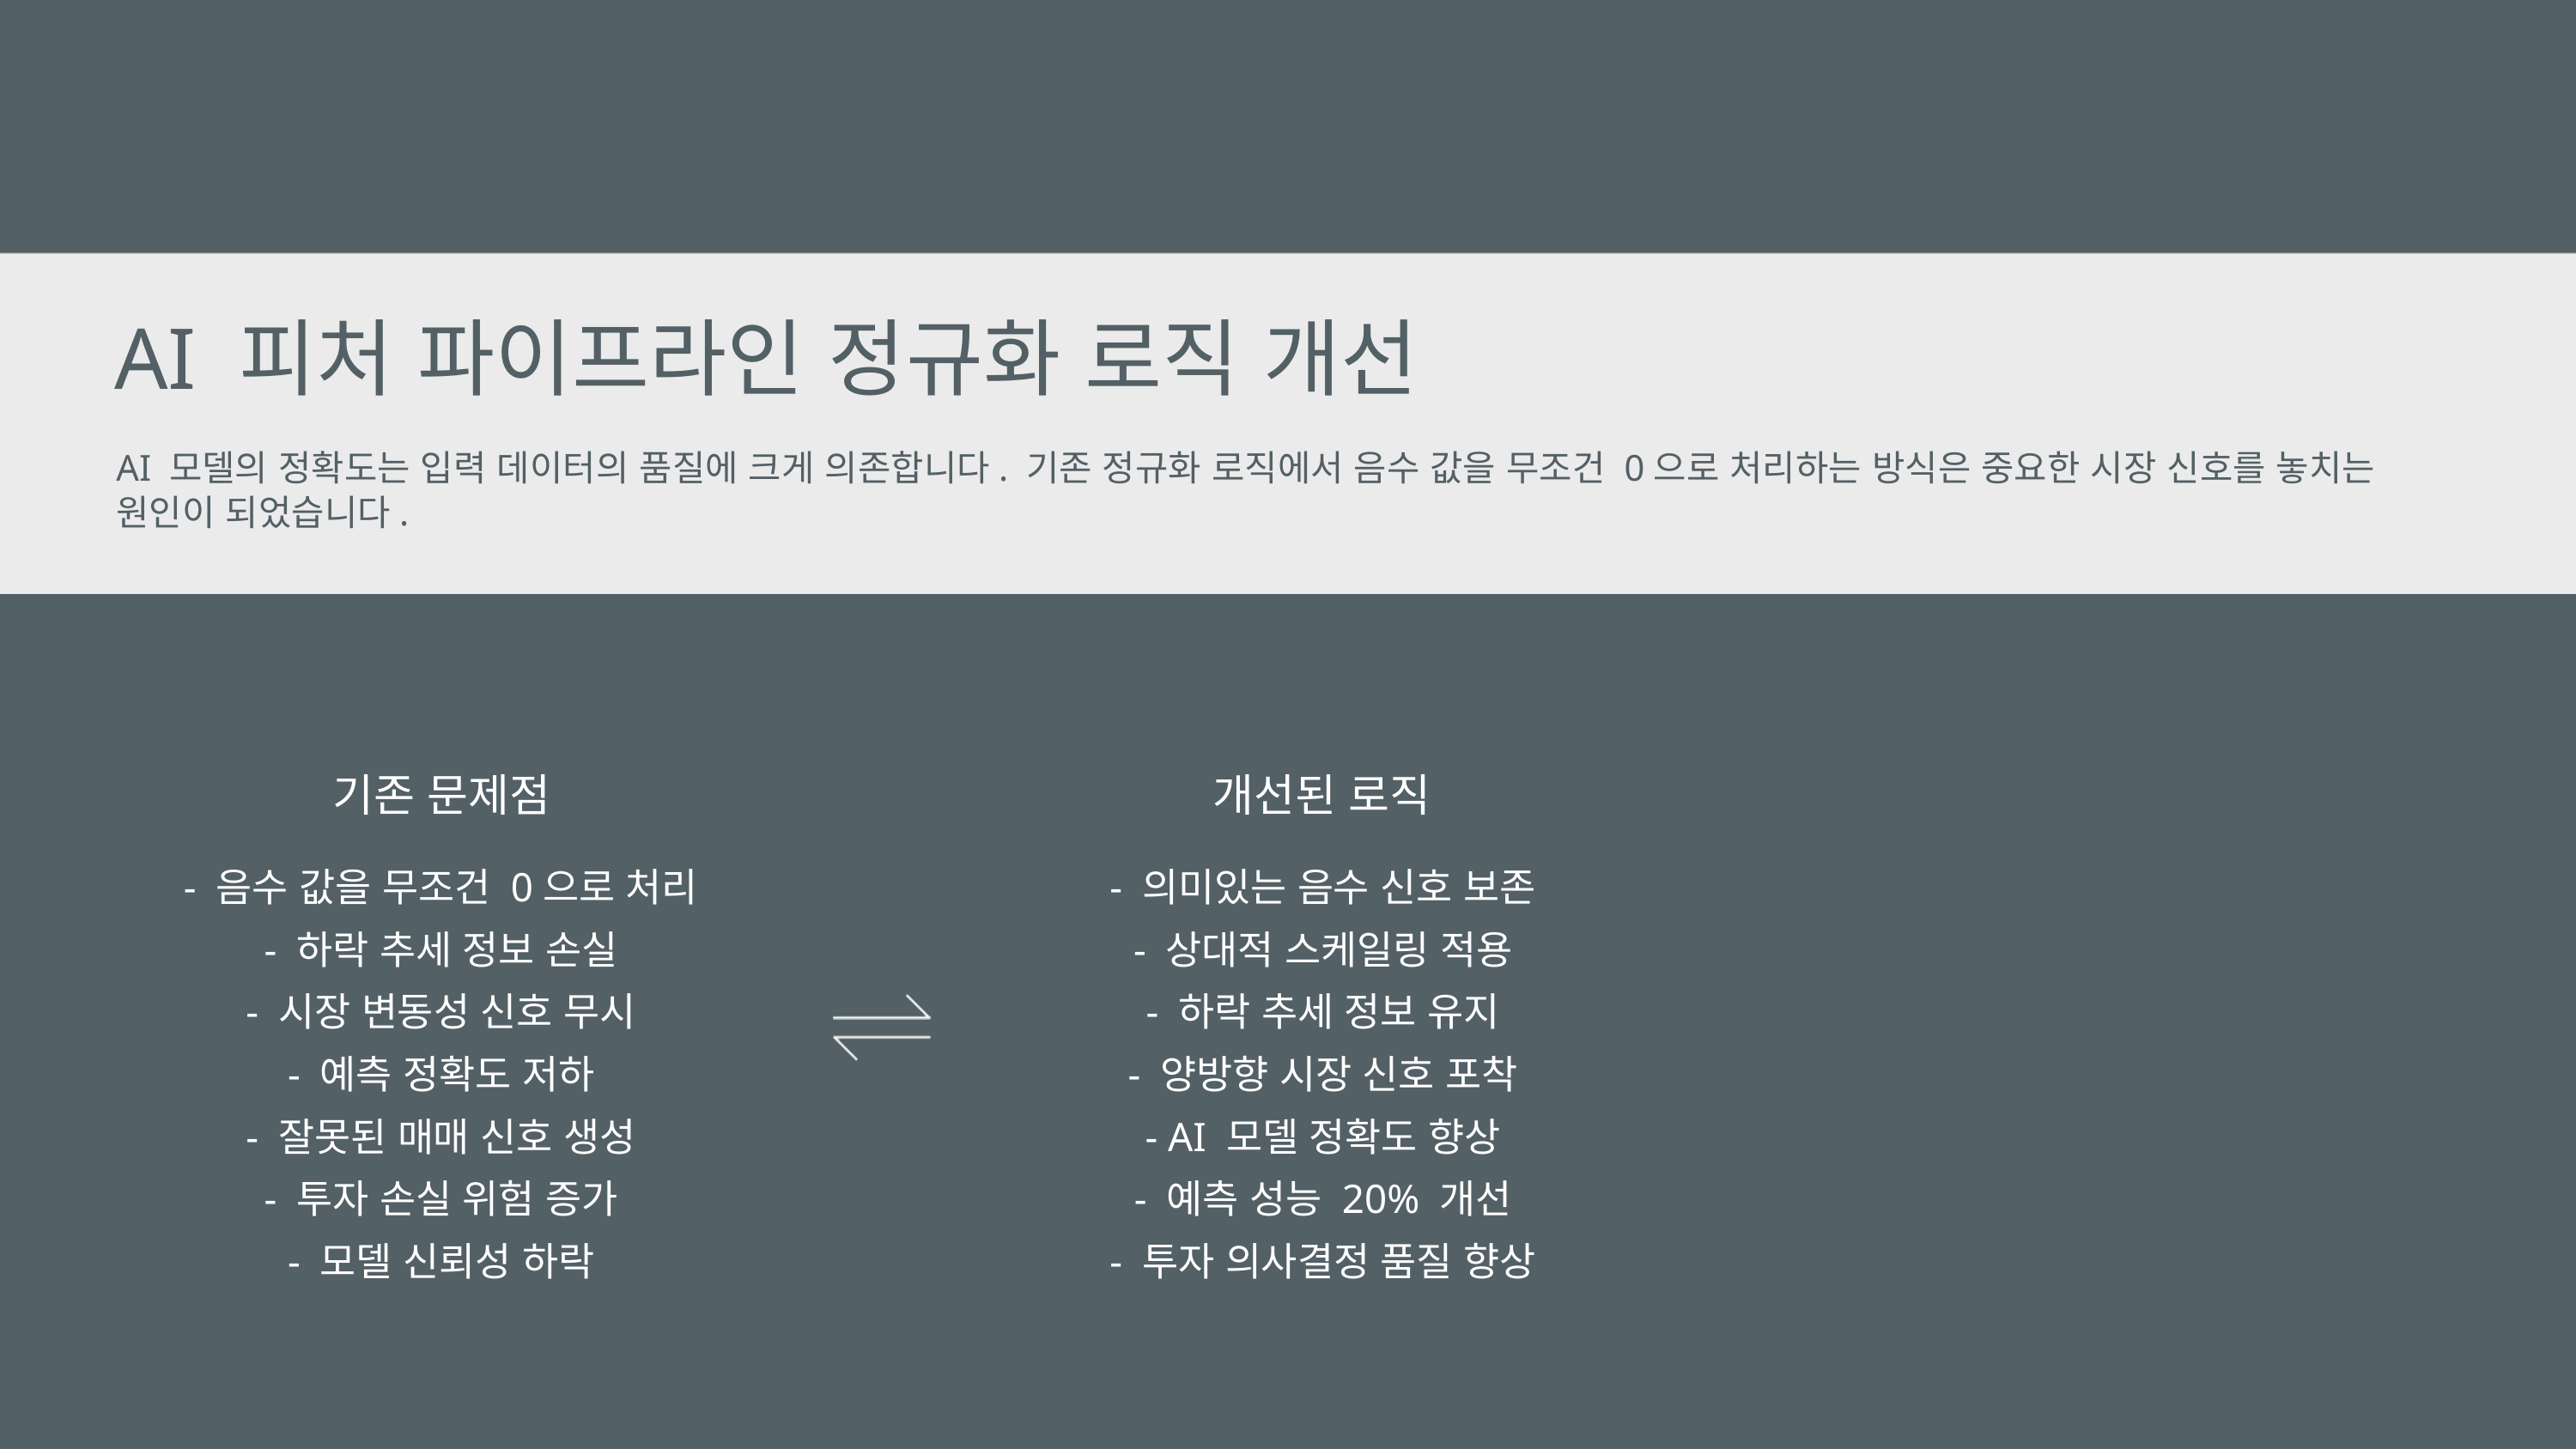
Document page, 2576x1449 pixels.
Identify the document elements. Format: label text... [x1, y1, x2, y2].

picture [833, 1034, 931, 1061]
text_box 개선된 로직 [991, 758, 1653, 822]
picture [833, 993, 931, 1020]
text_box - 음수 값을 무조건 0으로 처리 - 하락 추세 정보 손실 - 시장 변동성 신호 무시 - 예측 정확도 저하 - 잘못된 매매 신호 생성 - 투자 손실 위험 증가 - 모델 신뢰성 하락 [111, 847, 771, 1281]
picture [0, 252, 2576, 594]
text_box - 의미있는 음수 신호 보존 - 상대적 스케일링 적용 - 하락 추세 정보 유지 - 양방향 시장 신호 포착 - AI 모델 정확도 향상 - 예측 성능 20% 개선 - 투자 의사결정 품질 향상 [993, 847, 1653, 1281]
text_box 기존 문제점 [111, 758, 773, 822]
